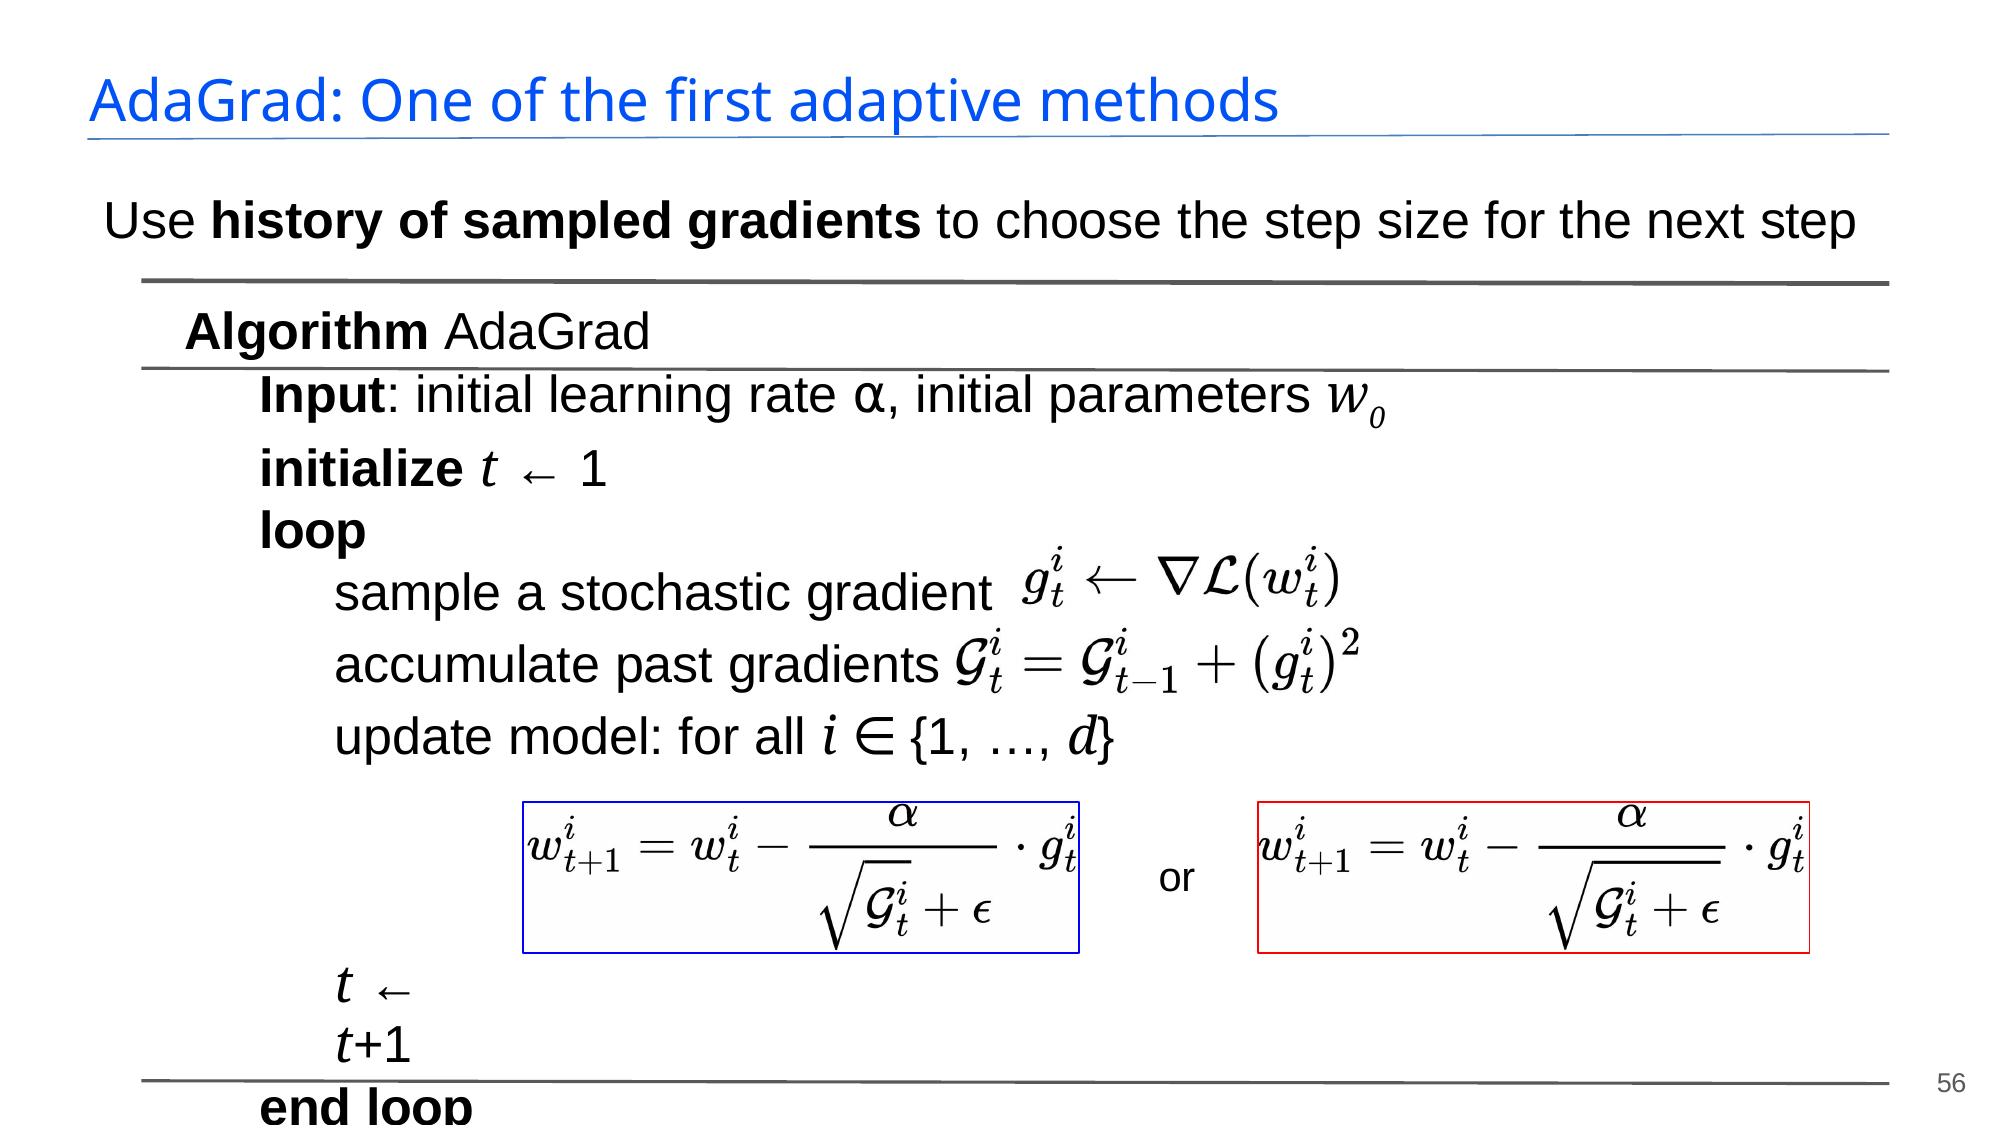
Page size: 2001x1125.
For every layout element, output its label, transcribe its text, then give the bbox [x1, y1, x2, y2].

title AdaGrad: One of the first adaptive methods [87, 61, 1698, 132]
title AdaGrad: One of the first adaptive methods [87, 151, 1698, 252]
slide_number 56 [1930, 1066, 1976, 1125]
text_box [522, 801, 1080, 955]
list Use history of sampled gradients to choose the step size for the next step Algorithm AdaGrad Input: initial learning rate ⍺, initial parameters w0 initialize t ← 1 loop sample a stochastic gradient accumulate past gradients update model: for all i ∈ {1, …, d} or [95, 183, 1866, 900]
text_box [1257, 801, 1811, 955]
picture [952, 624, 1360, 697]
text_box t ← t+1 end loop [257, 952, 513, 1125]
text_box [87, 133, 1890, 140]
picture [1020, 543, 1339, 608]
